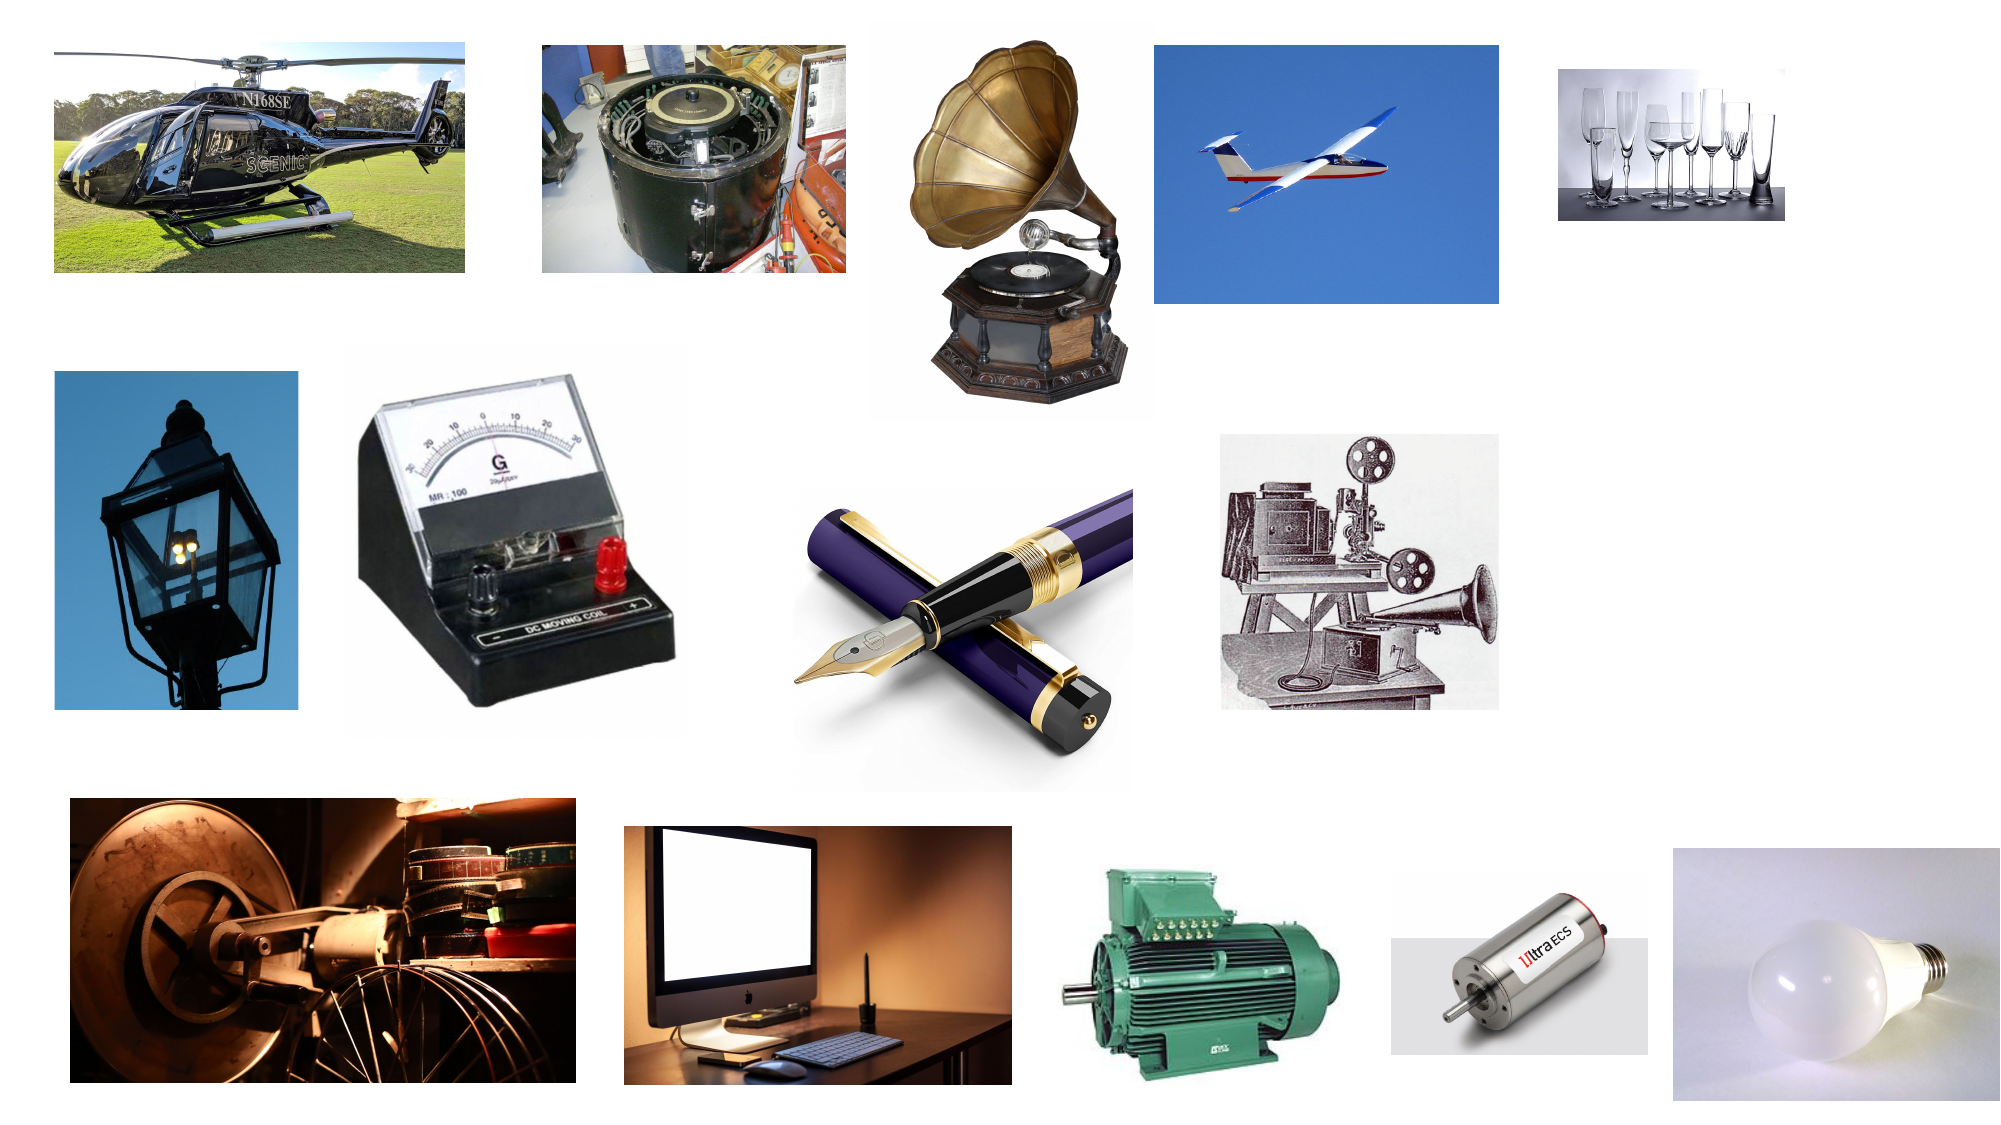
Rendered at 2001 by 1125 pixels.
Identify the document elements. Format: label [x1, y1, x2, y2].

picture [1220, 434, 1499, 710]
picture [1391, 874, 1648, 1055]
picture [54, 371, 299, 710]
picture [1673, 848, 2000, 1101]
picture [345, 340, 687, 740]
picture [1558, 69, 1785, 221]
picture [868, 21, 1499, 421]
picture [542, 45, 846, 273]
picture [70, 798, 576, 1083]
picture [793, 488, 1133, 792]
picture [624, 826, 1012, 1085]
picture [1058, 864, 1345, 1085]
picture [54, 42, 465, 273]
